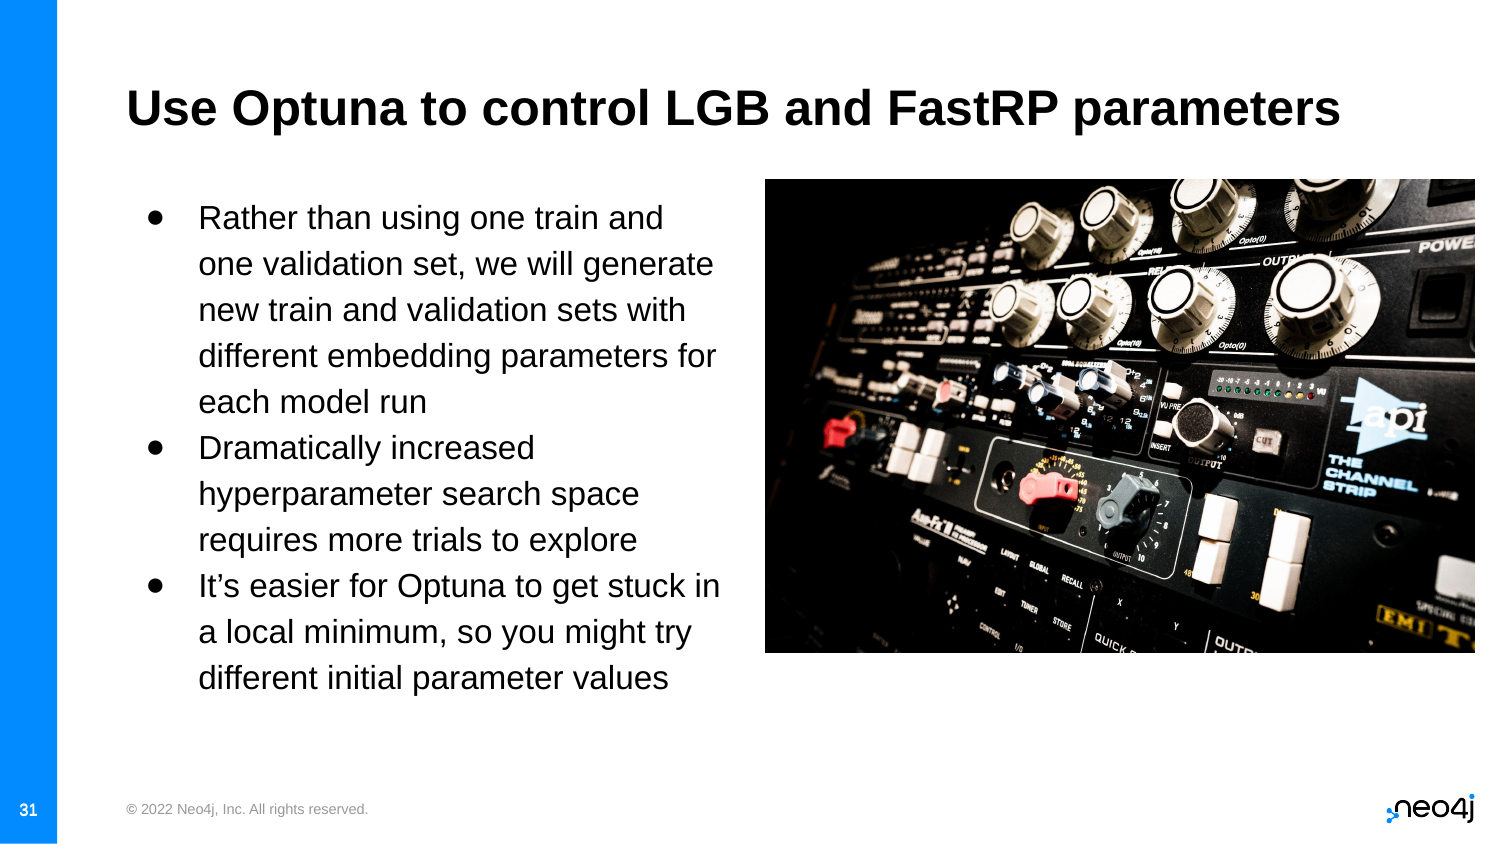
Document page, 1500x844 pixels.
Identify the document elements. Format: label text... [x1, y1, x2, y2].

picture [765, 179, 1476, 653]
picture [1385, 791, 1476, 826]
slide_number ‹#› [0, 776, 58, 842]
title Use Optuna to control LGB and FastRP parameters [111, 60, 1432, 155]
list Rather than using one train and one validation set, we will generate new train and validation sets with different embedding parameters for each model run Dramatically increased hyperparameter search space requires more trials to explore It’s easier for Optuna to get stuck in a local minimum, so you might try different initial parameter values [111, 175, 741, 747]
